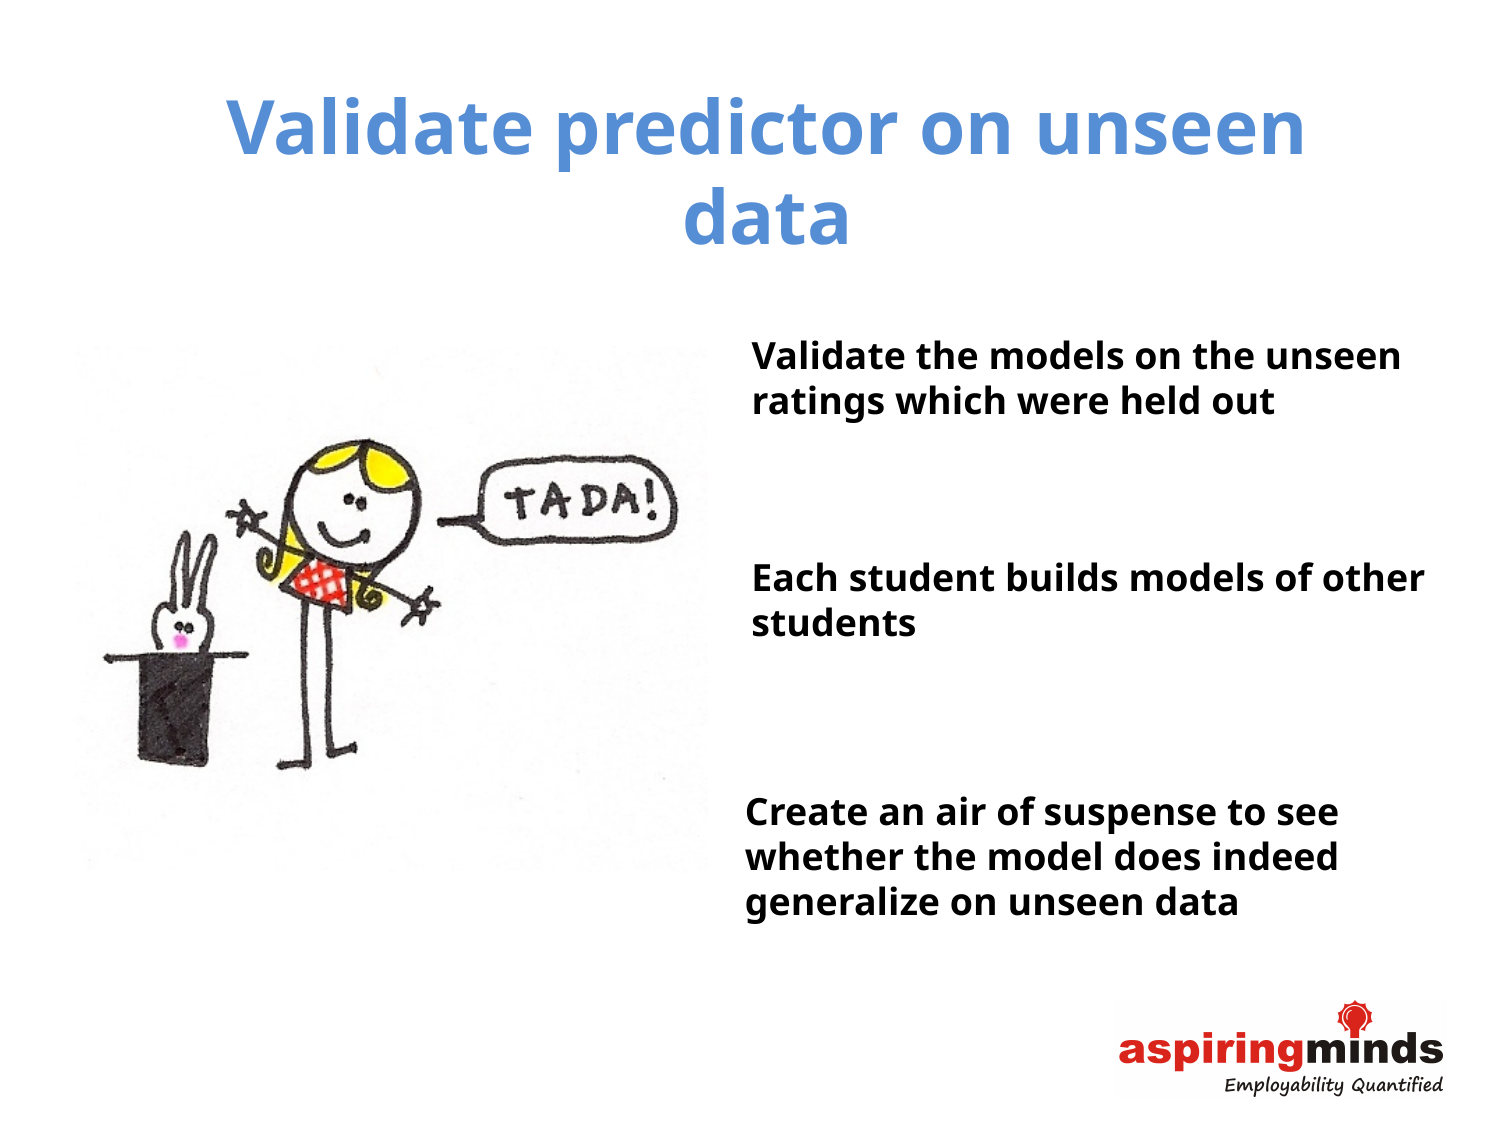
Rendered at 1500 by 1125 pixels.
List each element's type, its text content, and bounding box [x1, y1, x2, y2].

title Validate the models on the unseen ratings which were held out [736, 266, 1446, 487]
text_box Create an air of suspense to see whether the model does indeed generalize on unseen data [729, 744, 1439, 967]
text_box Validate predictor on unseen data [140, 124, 1395, 214]
picture [1113, 1000, 1446, 1098]
picture [74, 346, 708, 874]
text_box Each student builds models of other students [736, 487, 1446, 710]
